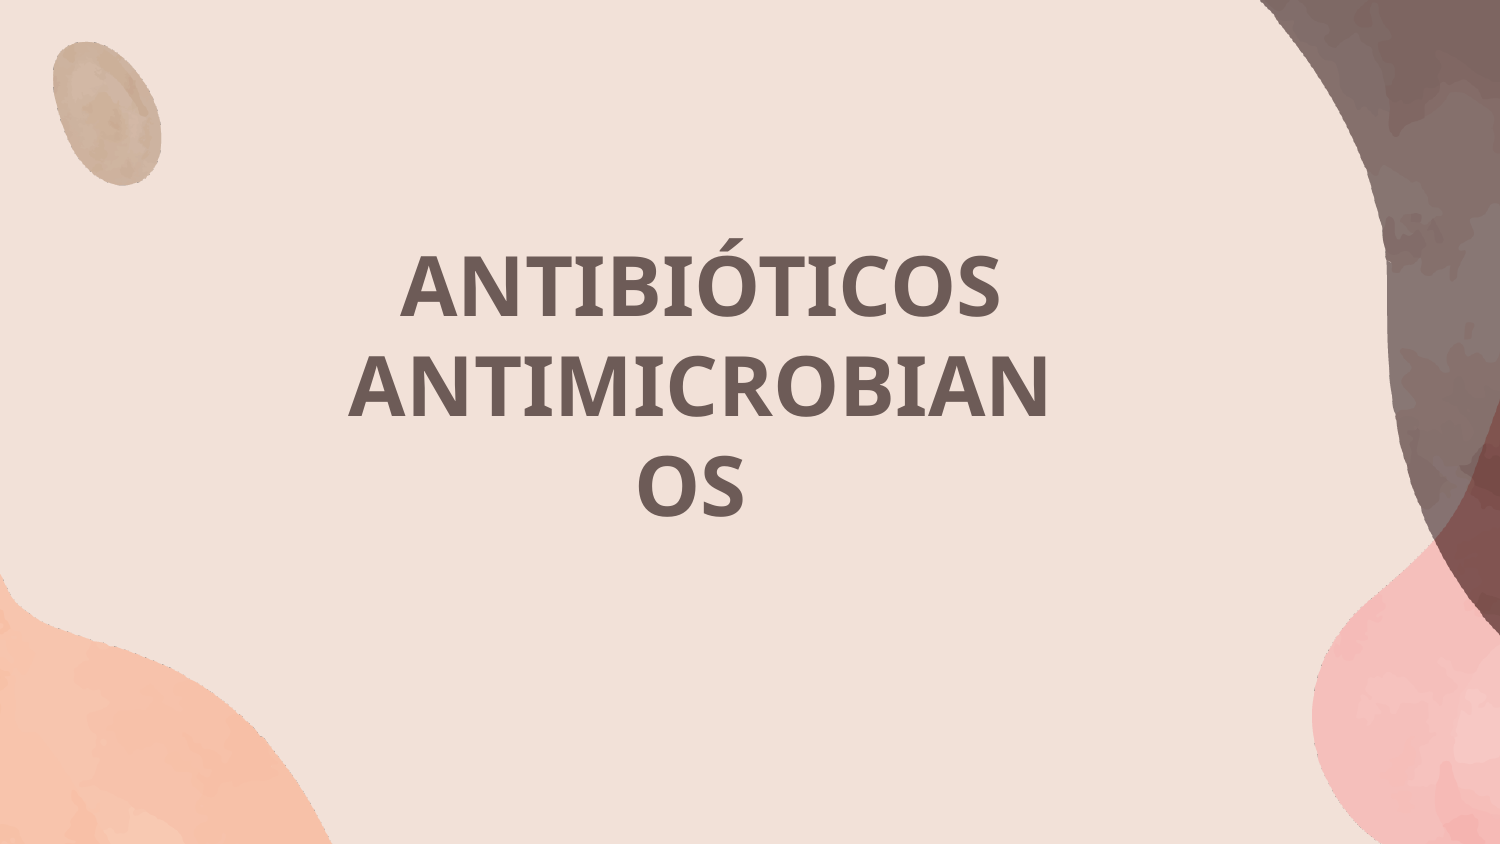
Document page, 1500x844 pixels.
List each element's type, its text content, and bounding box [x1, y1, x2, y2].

title ANTIBIÓTICOS ANTIMICROBIANOS [302, 218, 1101, 483]
picture [0, 0, 1500, 844]
